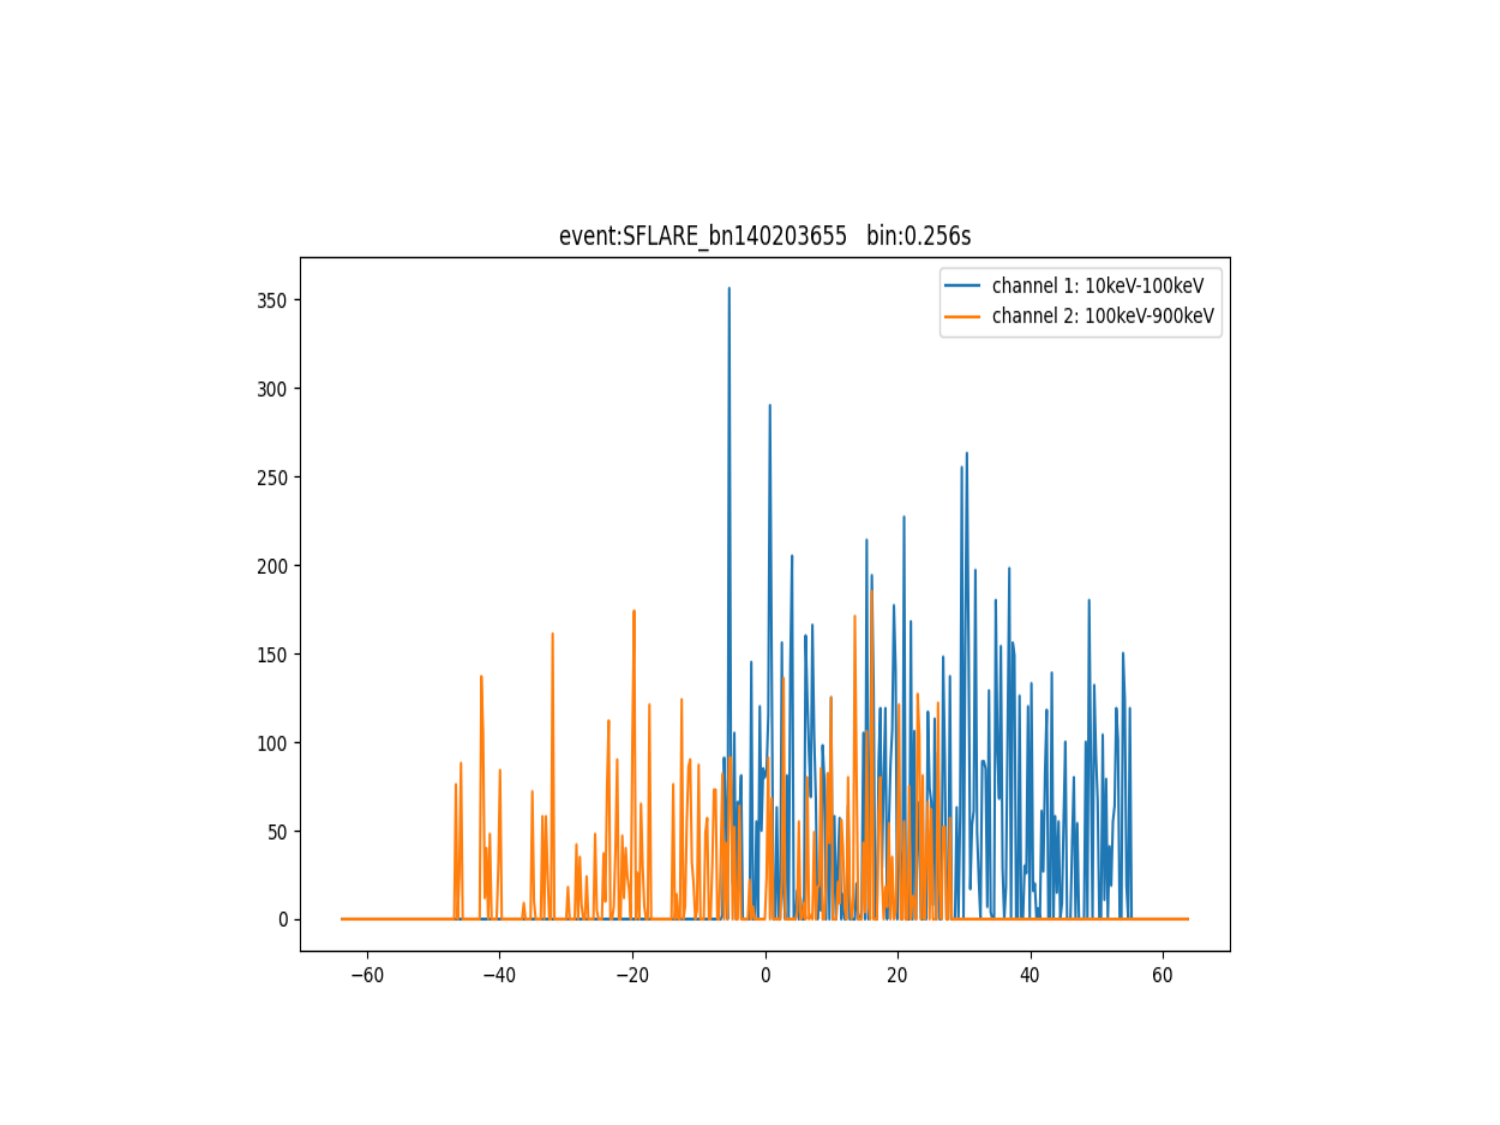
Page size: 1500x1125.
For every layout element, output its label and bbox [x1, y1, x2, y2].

picture [149, 149, 1351, 1051]
